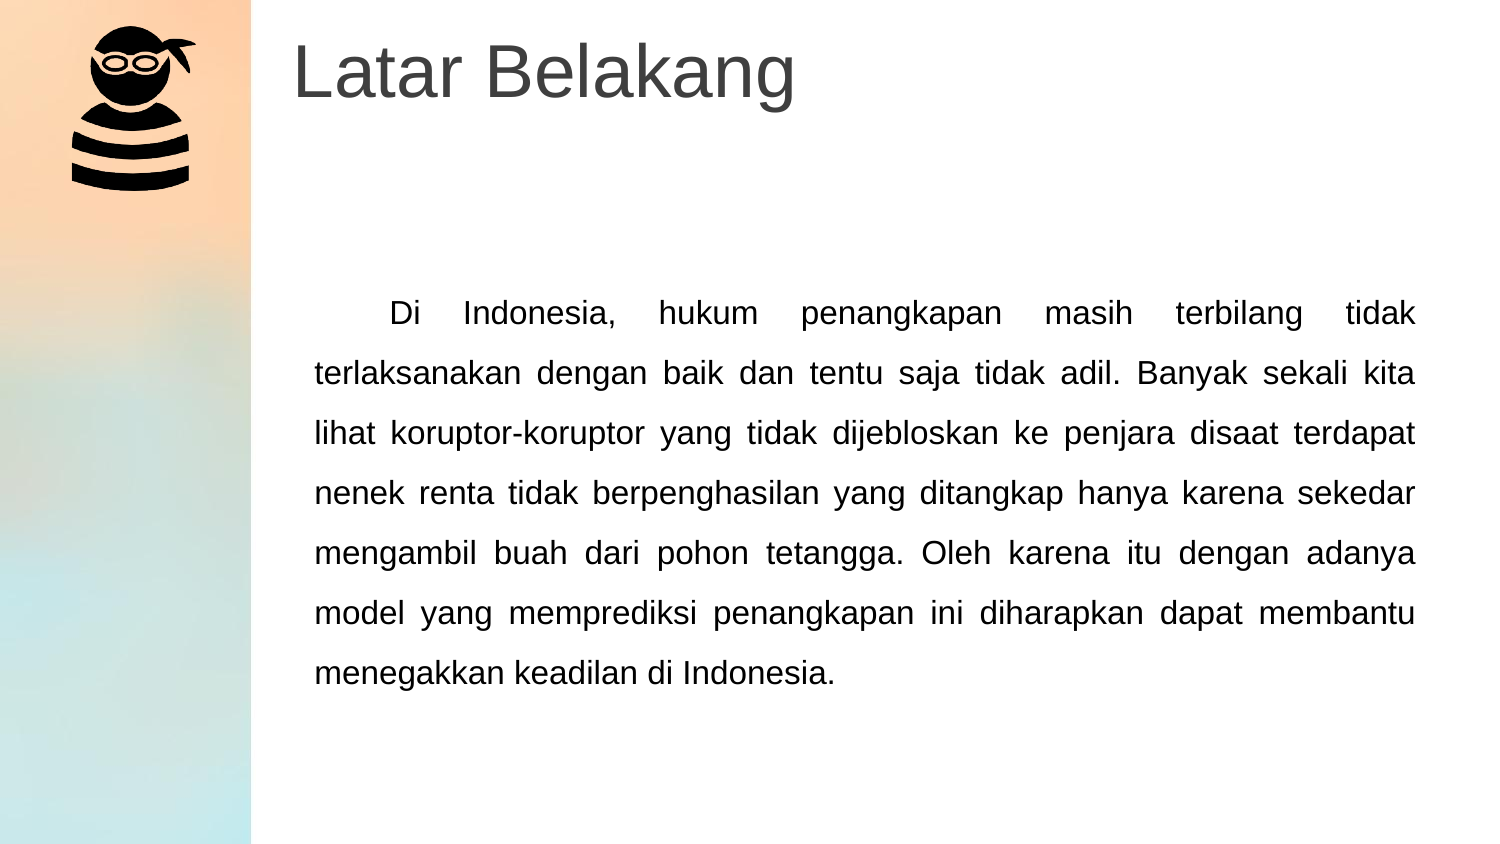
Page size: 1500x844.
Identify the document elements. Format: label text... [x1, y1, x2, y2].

text_box Di Indonesia, hukum penangkapan masih terbilang tidak terlaksanakan dengan baik dan tentu saja tidak adil. Banyak sekali kita lihat koruptor-koruptor yang tidak dijebloskan ke penjara disaat terdapat nenek renta tidak berpenghasilan yang ditangkap hanya karena sekedar mengambil buah dari pohon tetangga. Oleh karena itu dengan adanya model yang memprediksi penangkapan ini diharapkan dapat membantu menegakkan keadilan di Indonesia. [299, 190, 1433, 772]
list Latar Belakang [277, 20, 1500, 115]
picture [0, 0, 1500, 844]
